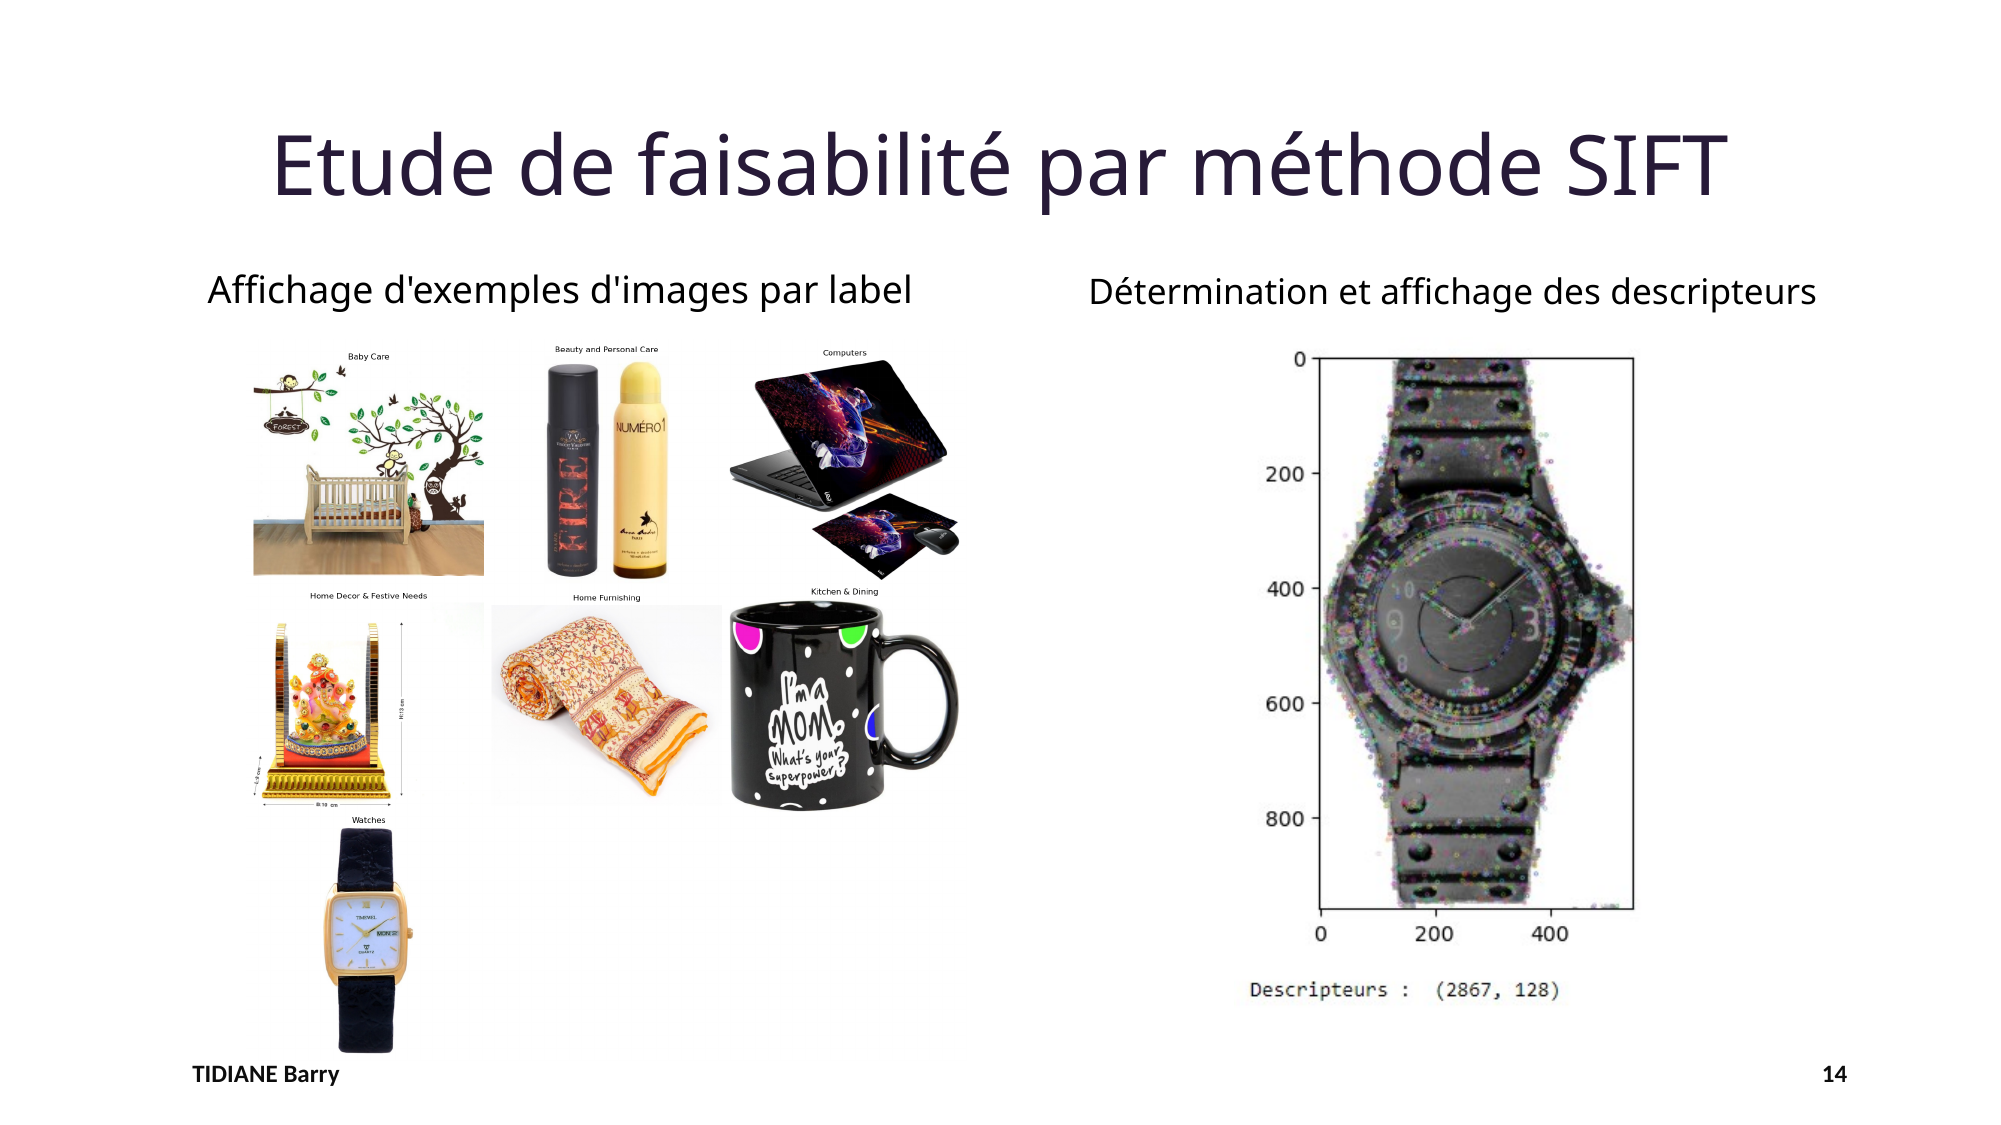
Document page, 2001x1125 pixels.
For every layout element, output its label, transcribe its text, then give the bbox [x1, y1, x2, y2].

title Etude de faisabilité par méthode SIFT [137, 59, 1863, 278]
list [245, 339, 967, 1061]
slide_number 14 [1412, 1042, 1863, 1103]
list Affichage d'exemples d'images par label [137, 253, 984, 320]
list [1234, 337, 1691, 1016]
footer TIDIANE Barry [137, 1042, 395, 1103]
list Détermination et affichage des descripteurs [1067, 264, 1839, 320]
